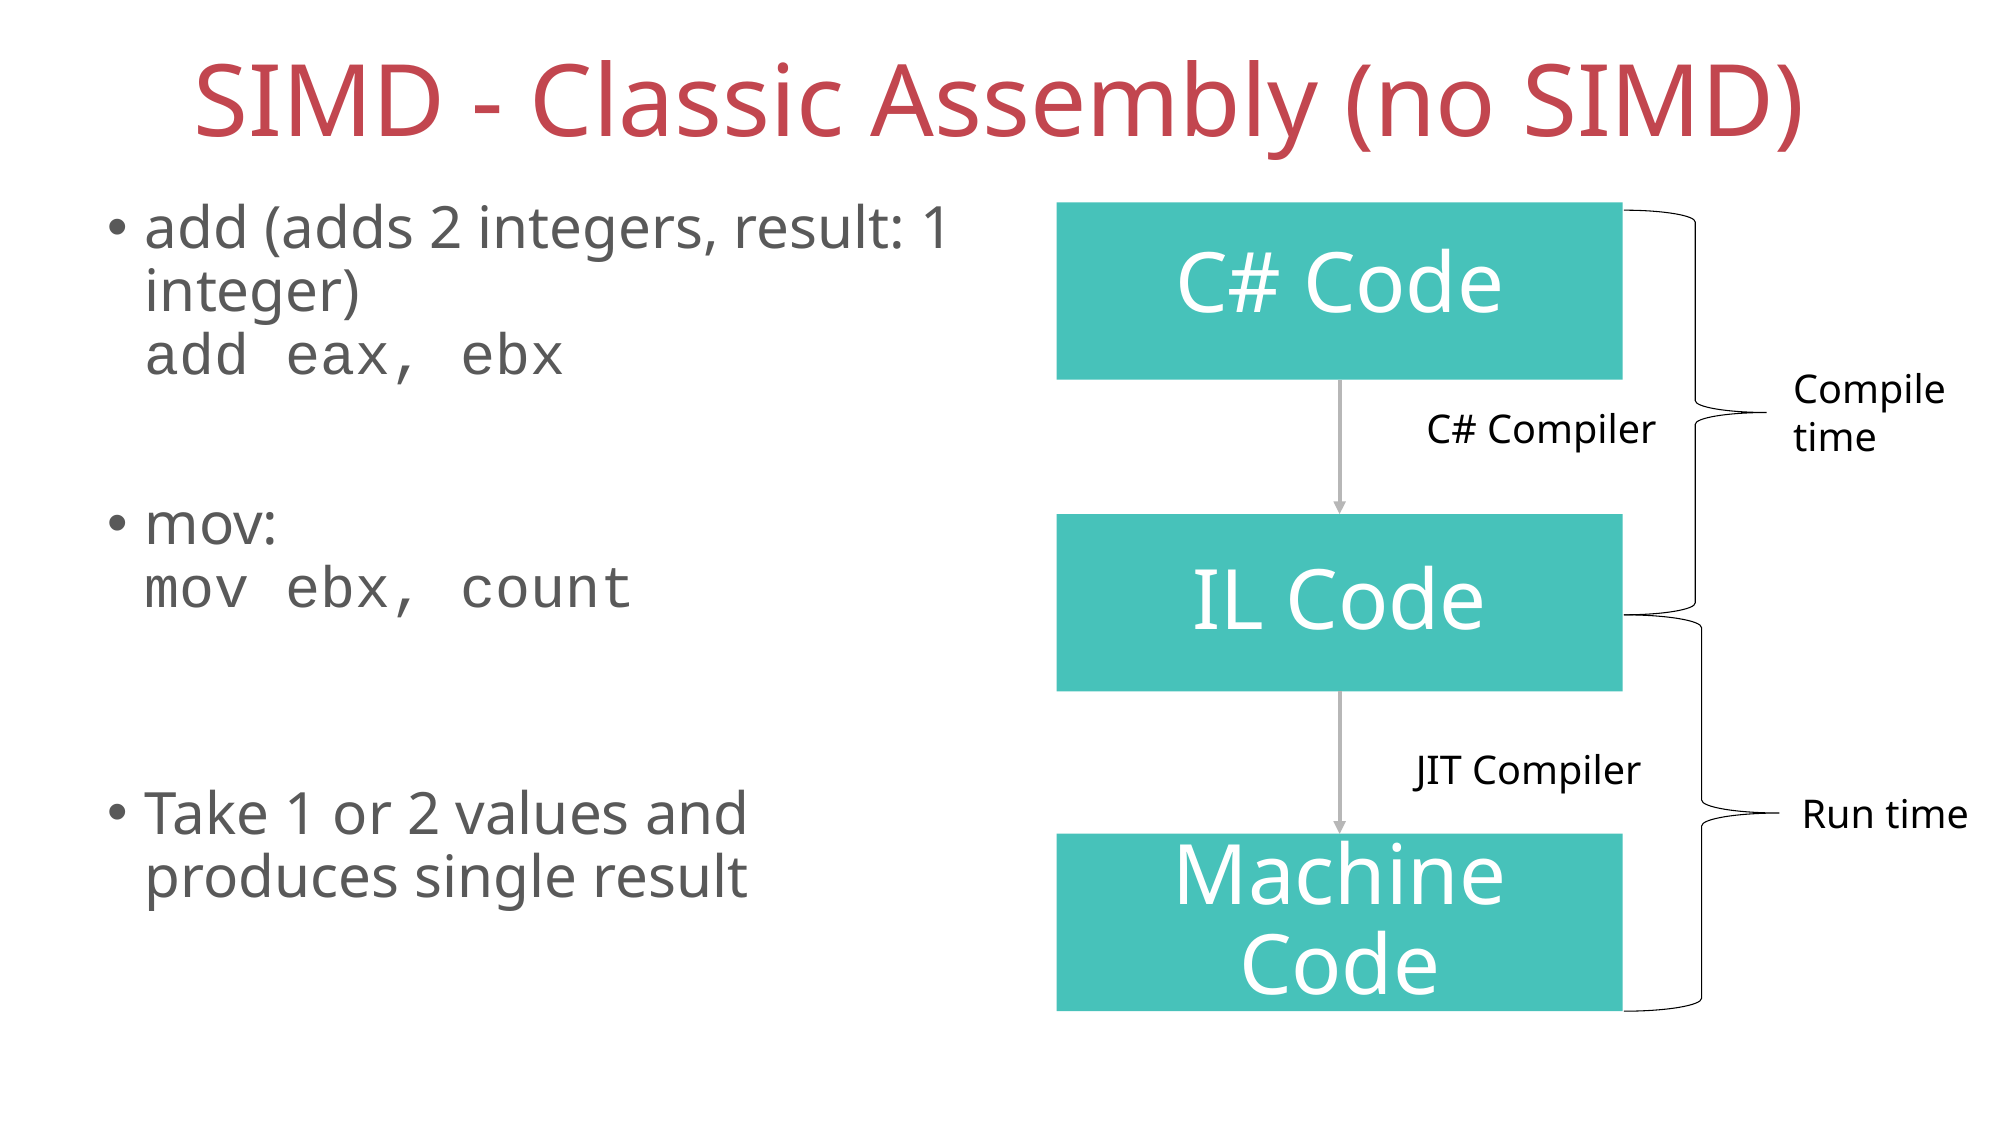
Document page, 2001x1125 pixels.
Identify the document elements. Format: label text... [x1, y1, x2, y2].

title SIMD - Classic Assembly (no SIMD) [0, 0, 2000, 214]
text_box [1056, 130, 2000, 1038]
list add (adds 2 integers, result: 1 integer) add eax, ebx mov: mov ebx, count Take 1 or 2 values and produces single result [99, 190, 990, 1047]
